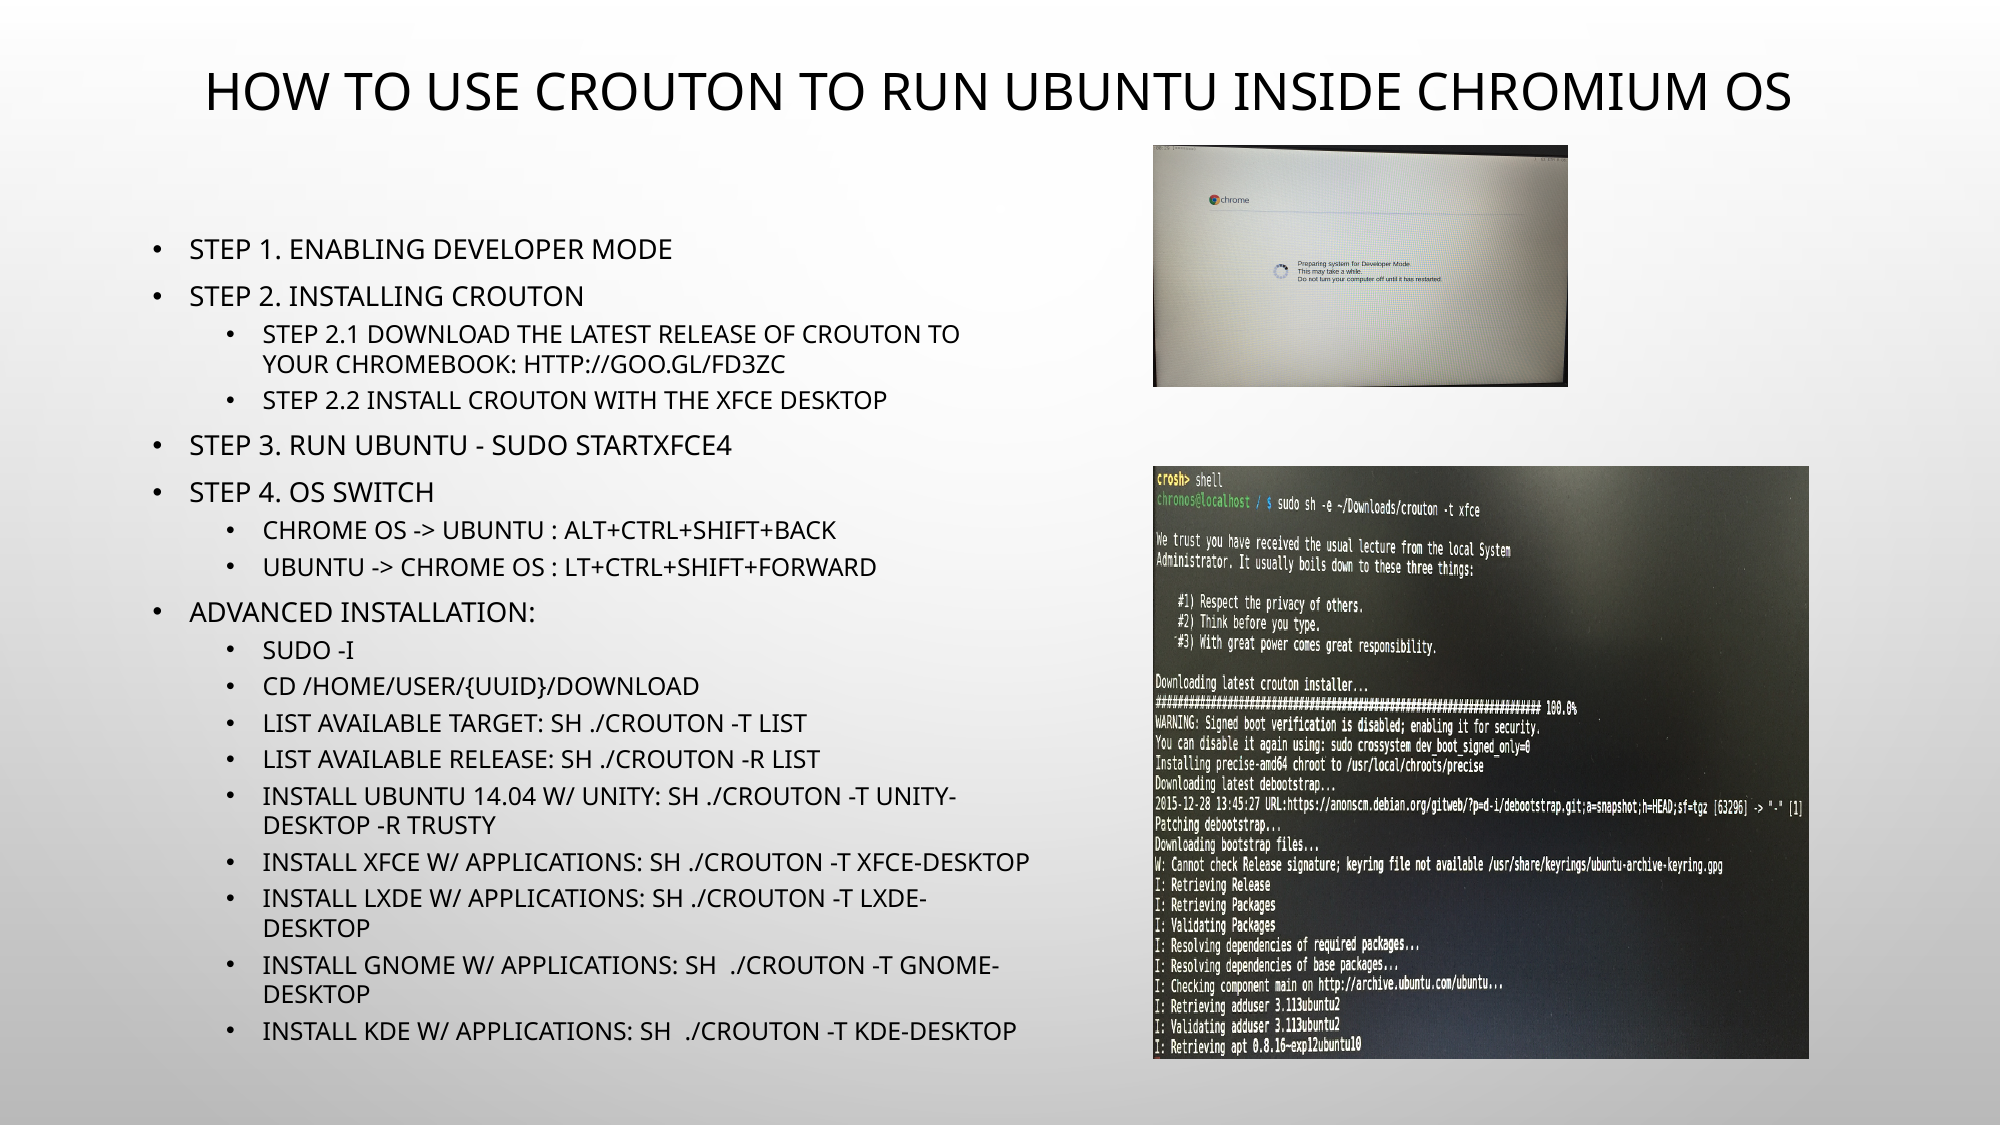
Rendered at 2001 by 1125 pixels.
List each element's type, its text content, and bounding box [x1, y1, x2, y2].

list Step 1. Enabling Developer Mode Step 2. Installing Crouton Step 2.1 Download the latest release of Crouton to your Chromebook: http://goo.gl/fd3zc Step 2.2 Install Crouton with the Xfce desktop Step 3. Run Ubuntu - sudo startxfce4 Step 4. OS switch Chrome OS -> Ubuntu : Alt+Ctrl+Shift+Back Ubuntu -> Chrome OS : lt+Ctrl+Shift+Forward Advanced installation: sudo -i cd /home/user/{uuid}/Download List available target: sh ./crouton -t list List available release: sh ./crouton -r list Install Ubuntu 14.04 w/ Unity: sh ./crouton -t unity-desktop -r trusty Install Xfce w/ applications: sh ./crouton -t xfce-desktop Install LXDE w/ applications: sh ./crouton -t lxde-desktop Install GNOME w/ applications: sh ./crouton -t gnome-desktop Install KDE w/ applications: sh ./crouton -t kde-desktop [137, 224, 1048, 1088]
title How to use Crouton to run Ubuntu inside Chromium OS [137, 41, 1863, 146]
picture [0, 0, 2000, 1125]
